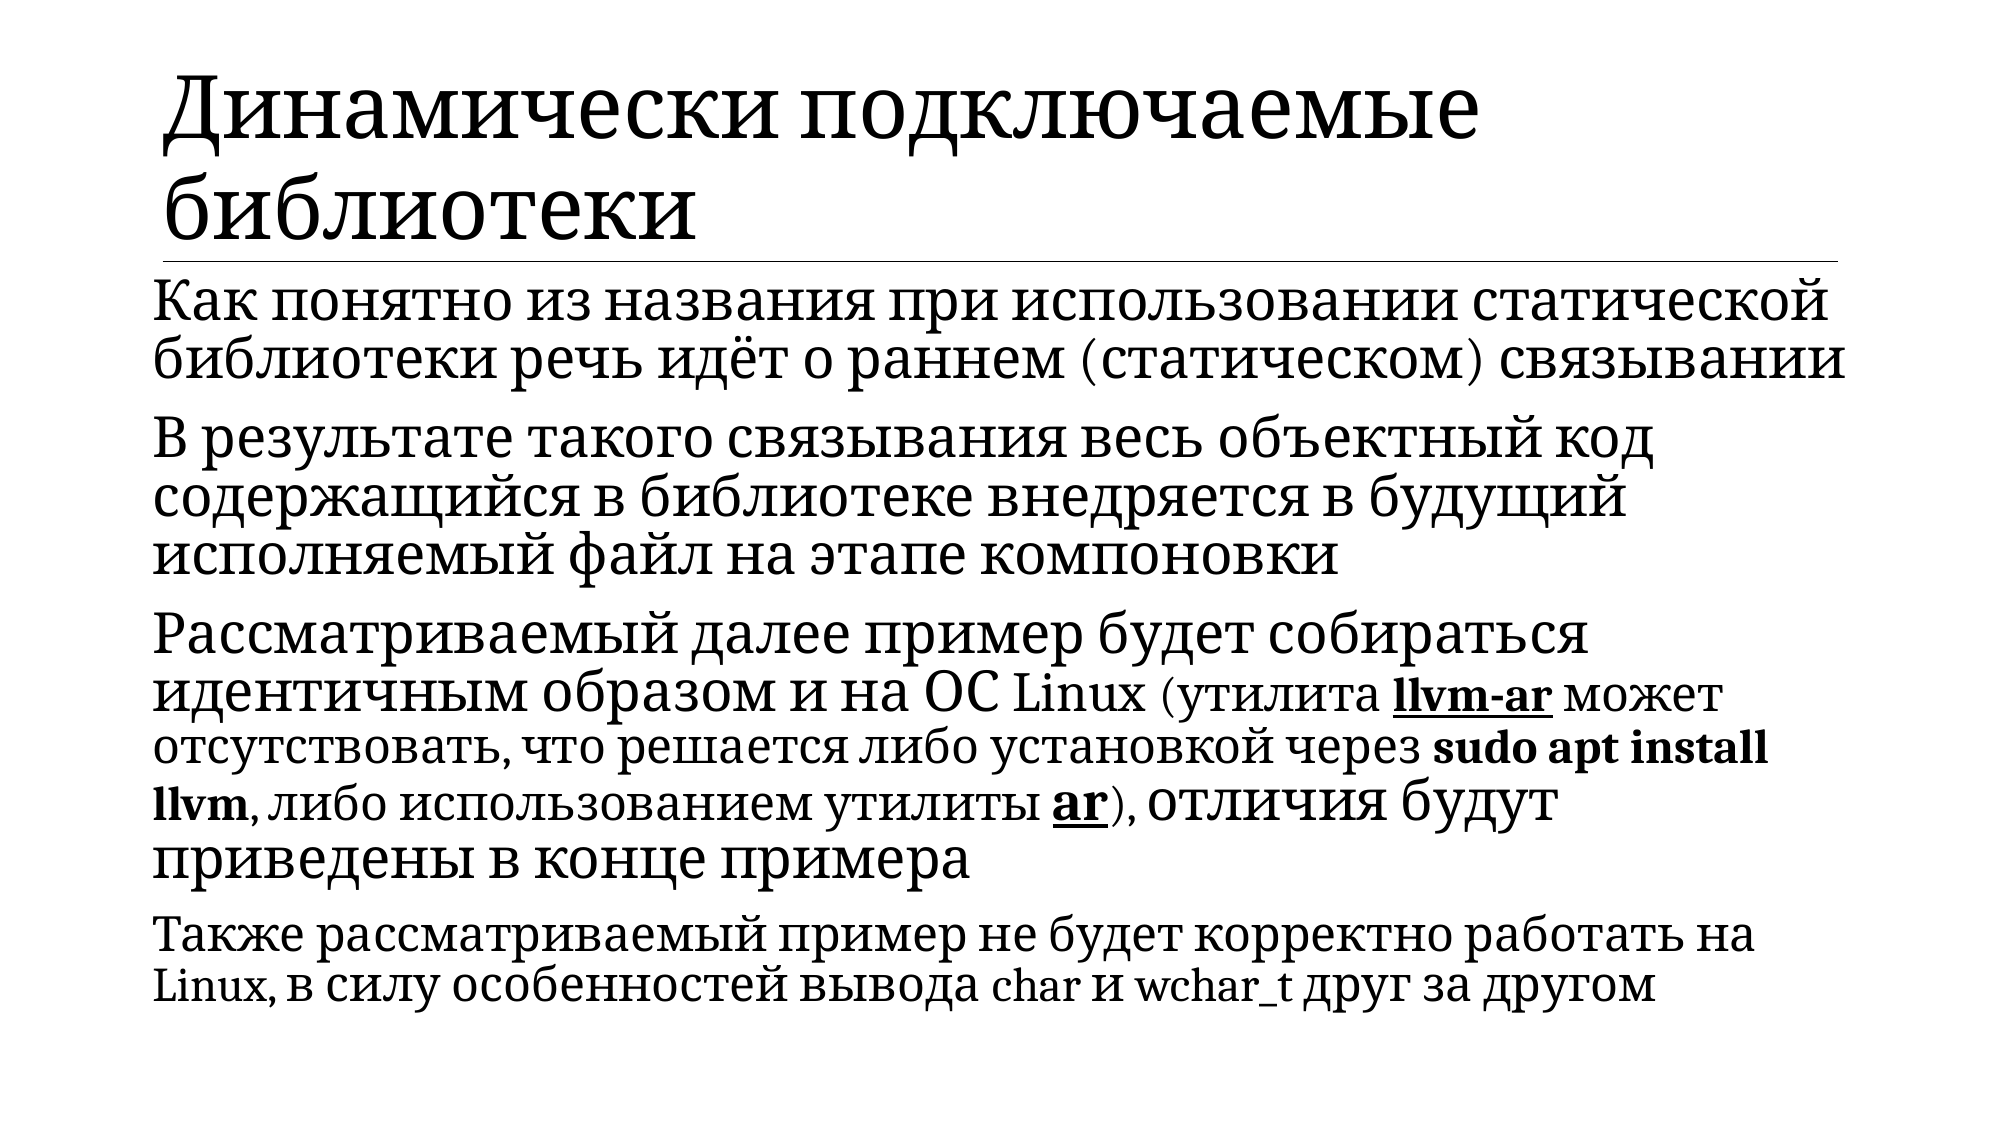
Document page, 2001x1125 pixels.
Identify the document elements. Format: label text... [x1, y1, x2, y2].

table_header Динамически подключаемые библиотеки [163, 60, 1838, 261]
list Как понятно из названия при использовании статической библиотеки речь идёт о раннем (статическом) связывании В результате такого связывания весь объектный код содержащийся в библиотеке внедряется в будущий исполняемый файл на этапе компоновки Рассматриваемый далее пример будет собираться идентичным образом и на ОС Linux (утилита llvm-ar может отсутствовать, что решается либо установкой через sudo apt install llvm, либо использованием утилиты ar), отличия будут приведены в конце примера Также рассматриваемый пример не будет корректно работать на Linux, в силу особенностей вывода char и wchar_t друг за другом [137, 266, 1863, 1039]
